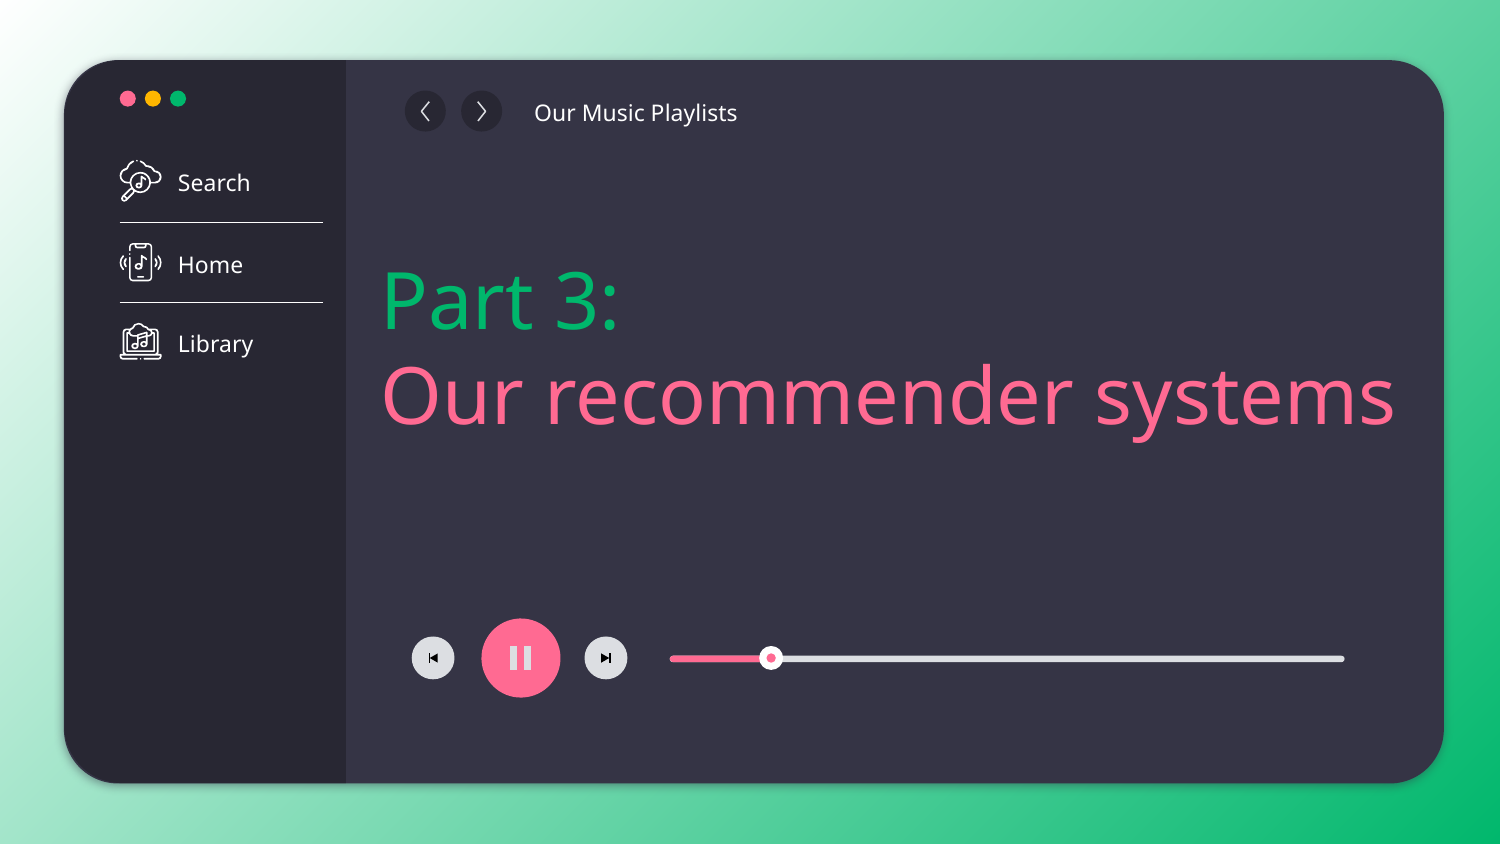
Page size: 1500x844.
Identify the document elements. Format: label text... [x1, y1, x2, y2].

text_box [411, 636, 455, 680]
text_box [758, 645, 784, 671]
title Part 3: Our recommender systems [365, 175, 1491, 441]
text_box Our Music Playlists [534, 99, 799, 123]
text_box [584, 636, 628, 680]
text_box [118, 90, 324, 360]
text_box [788, 655, 1345, 663]
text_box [480, 618, 562, 698]
text_box [669, 655, 753, 663]
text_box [404, 90, 503, 132]
